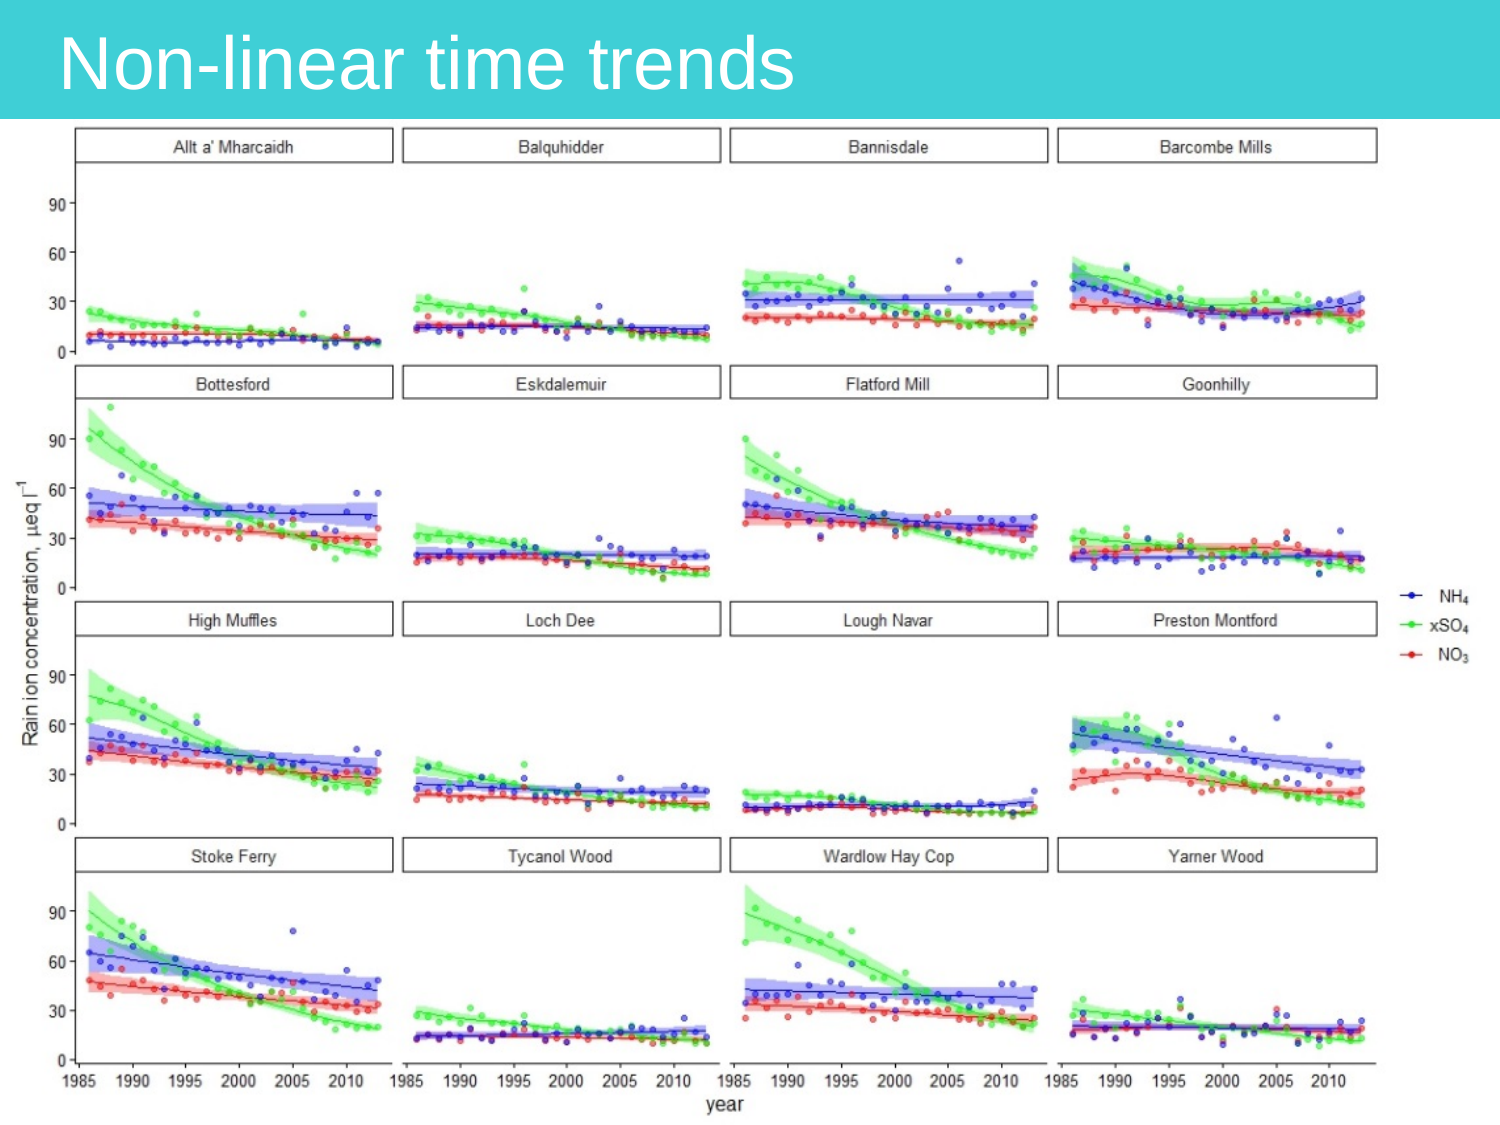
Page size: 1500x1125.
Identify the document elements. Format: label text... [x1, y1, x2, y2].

list Non-linear time trends [0, 0, 1500, 119]
picture [0, 119, 1500, 1125]
